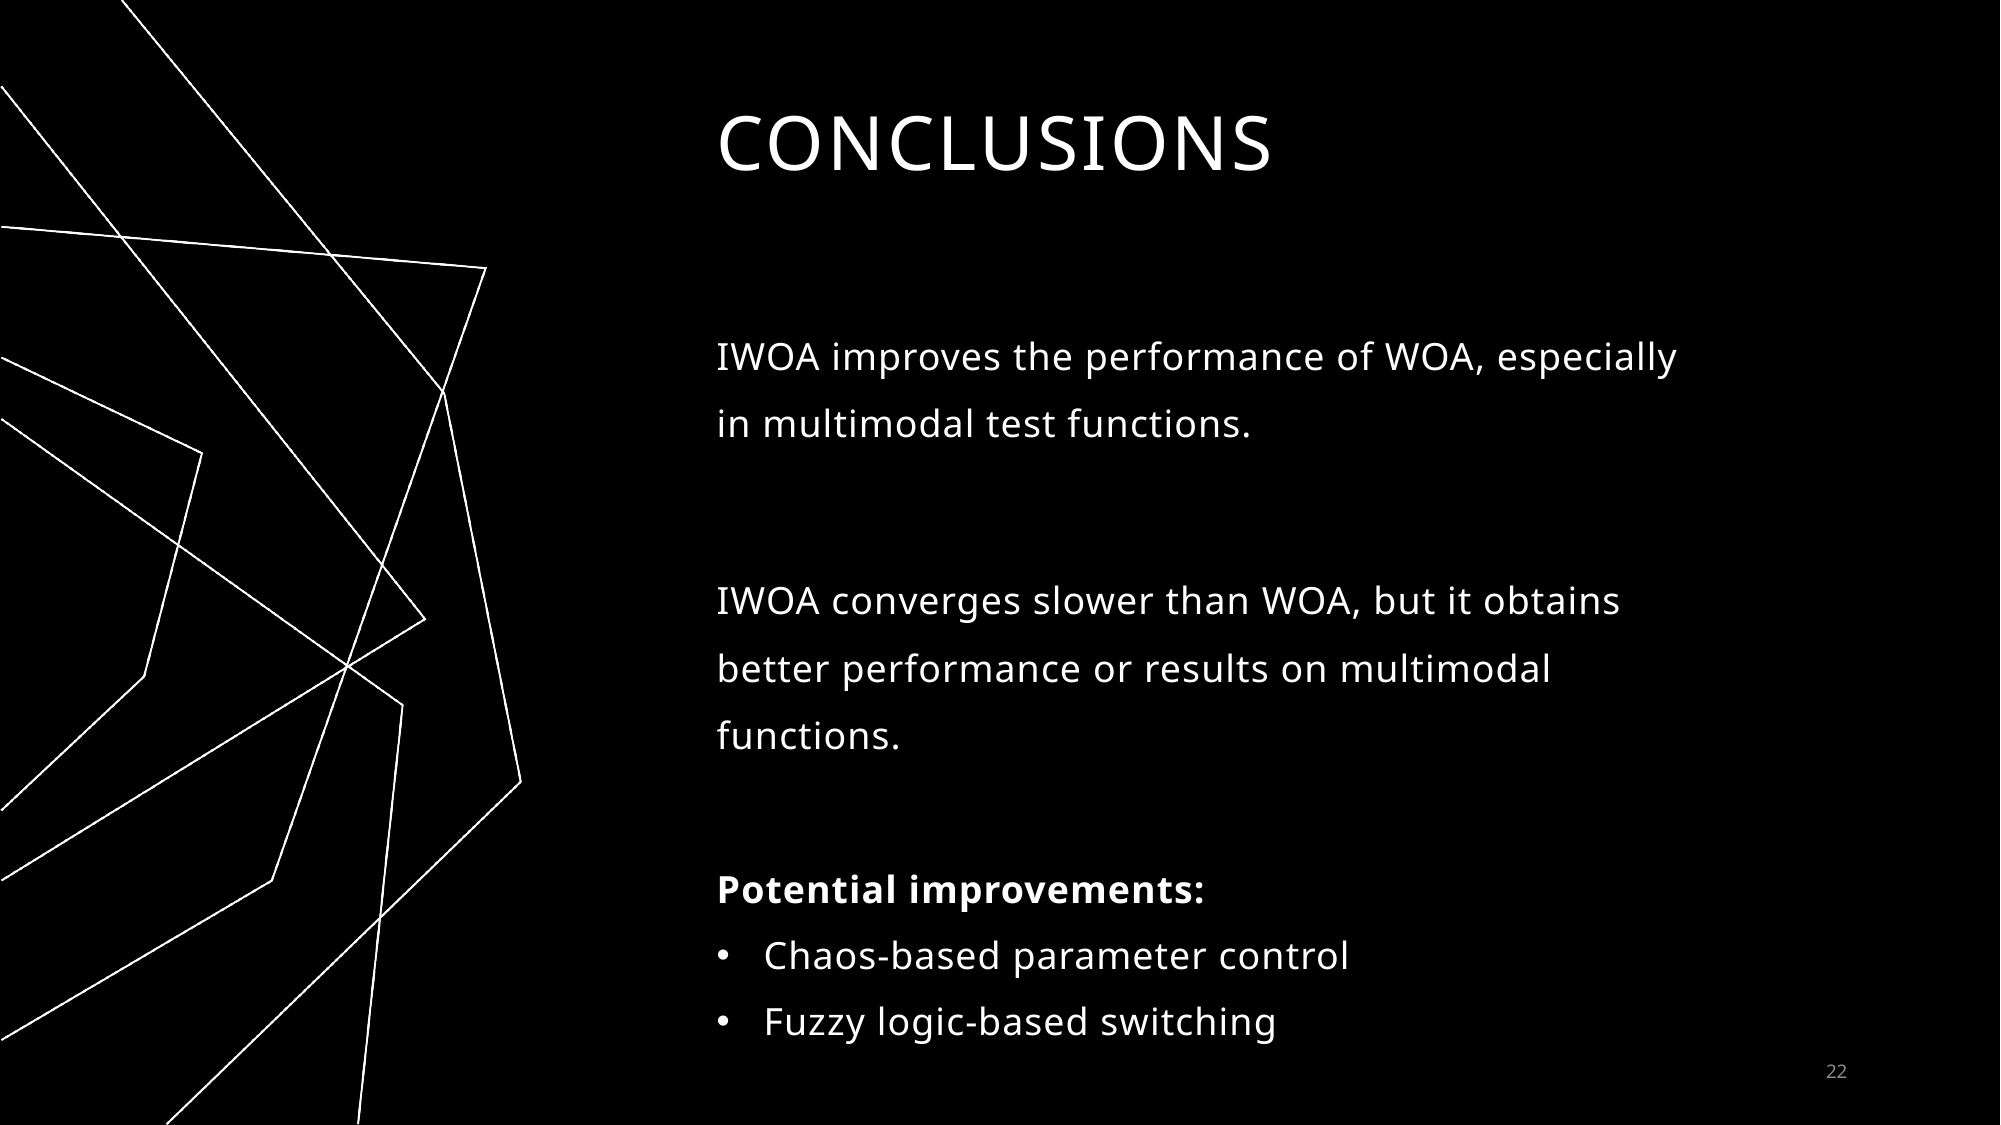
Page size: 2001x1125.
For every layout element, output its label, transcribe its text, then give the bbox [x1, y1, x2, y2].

picture [0, 0, 522, 1125]
title conclusions [701, 83, 1388, 194]
subtitle IWOA improves the performance of WOA, especially in multimodal test functions. IWOA converges slower than WOA, but it obtains better performance or results on multimodal functions. Potential improvements: Chaos‐based parameter control Fuzzy logic‐based switching [701, 303, 1714, 1079]
slide_number 22 [1571, 1042, 1863, 1103]
